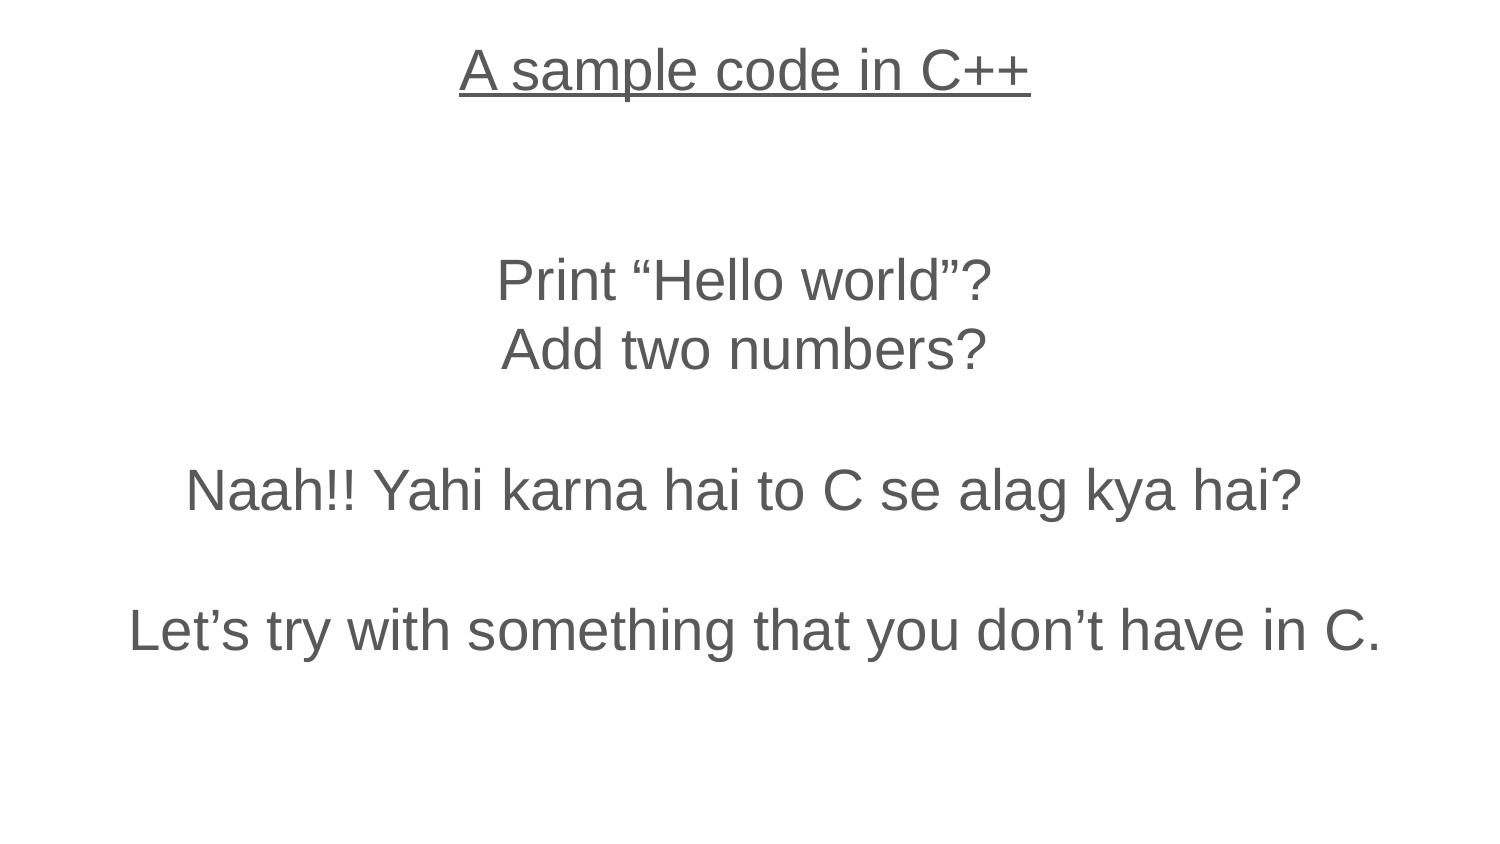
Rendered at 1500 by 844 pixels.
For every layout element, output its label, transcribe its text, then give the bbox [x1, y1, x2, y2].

subtitle A sample code in C++ Print “Hello world”? Add two numbers? Naah!! Yahi karna hai to C se alag kya hai? Let’s try with something that you don’t have in C. [15, 16, 1475, 831]
